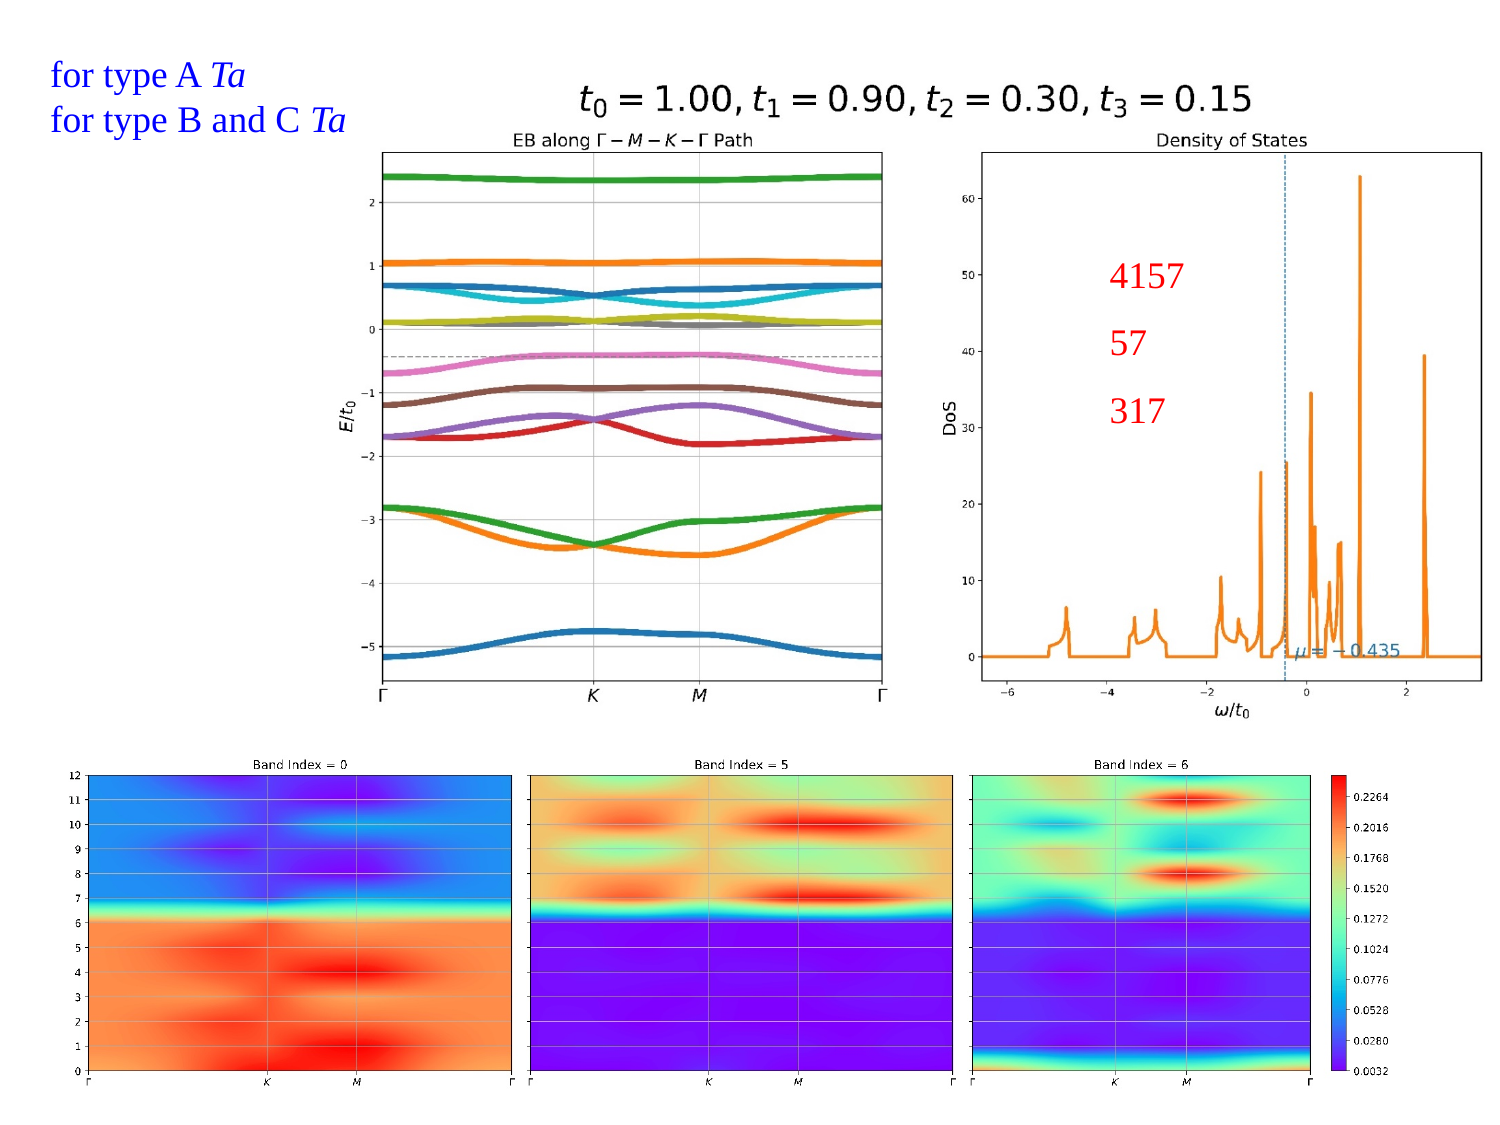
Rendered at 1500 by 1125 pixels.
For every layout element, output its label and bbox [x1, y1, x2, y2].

text_box [317, 70, 1500, 756]
text_box [57, 749, 1409, 1099]
